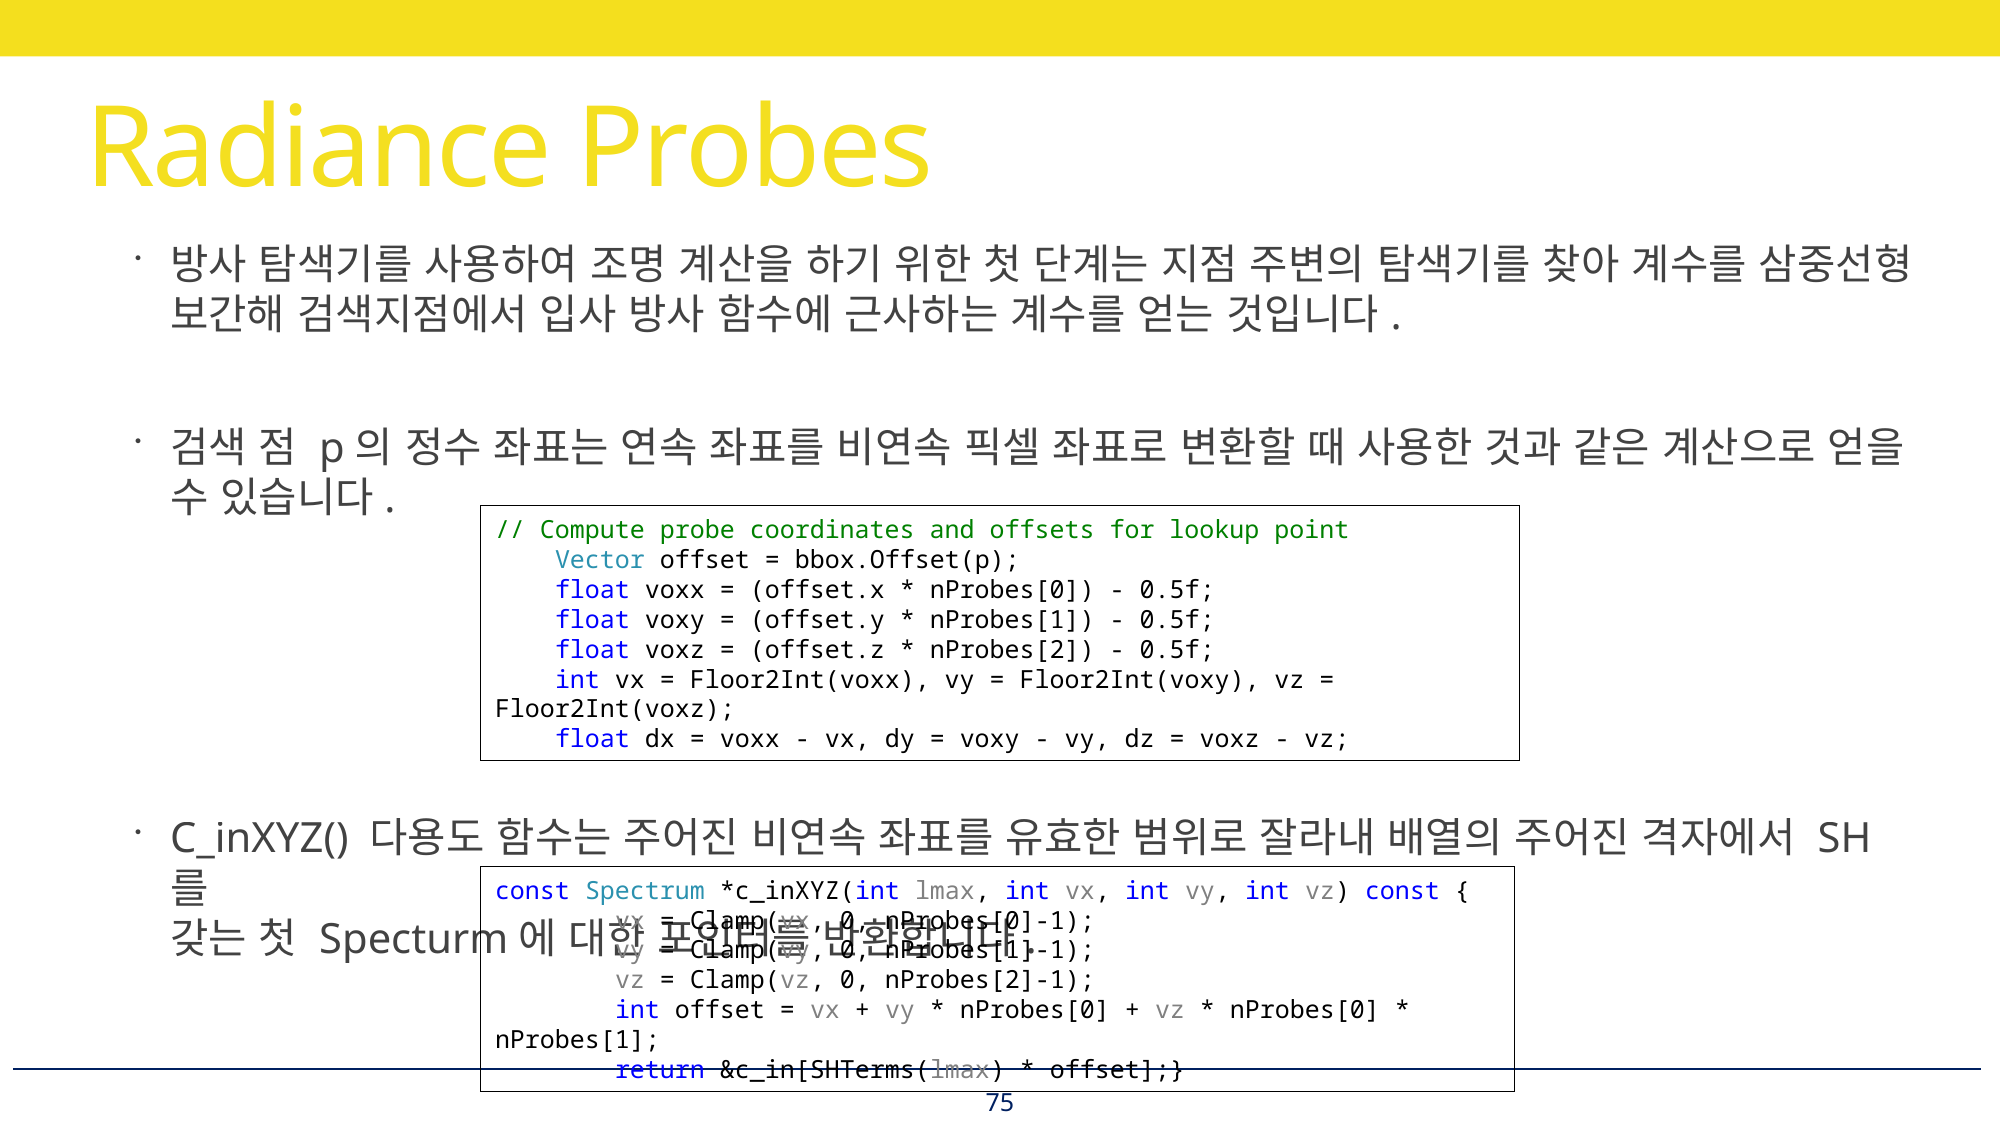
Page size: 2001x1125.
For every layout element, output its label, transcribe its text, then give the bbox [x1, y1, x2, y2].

title Radiance Probes [85, 89, 1915, 212]
slide_number 75 [916, 1092, 1084, 1125]
list 방사 탐색기를 사용하여 조명 계산을 하기 위한 첫 단계는 지점 주변의 탐색기를 찾아 계수를 삼중선형 보간해 검색지점에서 입사 방사 함수에 근사하는 계수를 얻는 것입니다. 검색 점 p의 정수 좌표는 연속 좌표를 비연속 픽셀 좌표로 변환할 때 사용한 것과 같은 계산으로 얻을 수 있습니다. C_inXYZ() 다용도 함수는 주어진 비연속 좌표를 유효한 범위로 잘라내 배열의 주어진 격자에서 SH를 갖는 첫 Specturm에 대한 포인터를 반환합니다. [85, 237, 1915, 1049]
text_box const Spectrum *c_inXYZ(int lmax, int vx, int vy, int vz) const { vx = Clamp(vx, 0, nProbes[0]-1); vy = Clamp(vy, 0, nProbes[1]-1); vz = Clamp(vz, 0, nProbes[2]-1); int offset = vx + vy * nProbes[0] + vz * nProbes[0] * nProbes[1]; return &c_in[SHTerms(lmax) * offset];} [480, 866, 1515, 1092]
text_box // Compute probe coordinates and offsets for lookup point Vector offset = bbox.Offset(p); float voxx = (offset.x * nProbes[0]) - 0.5f; float voxy = (offset.y * nProbes[1]) - 0.5f; float voxz = (offset.z * nProbes[2]) - 0.5f; int vx = Floor2Int(voxx), vy = Floor2Int(voxy), vz = Floor2Int(voxz); float dx = voxx - vx, dy = voxy - vy, dz = voxz - vz; [480, 505, 1520, 761]
